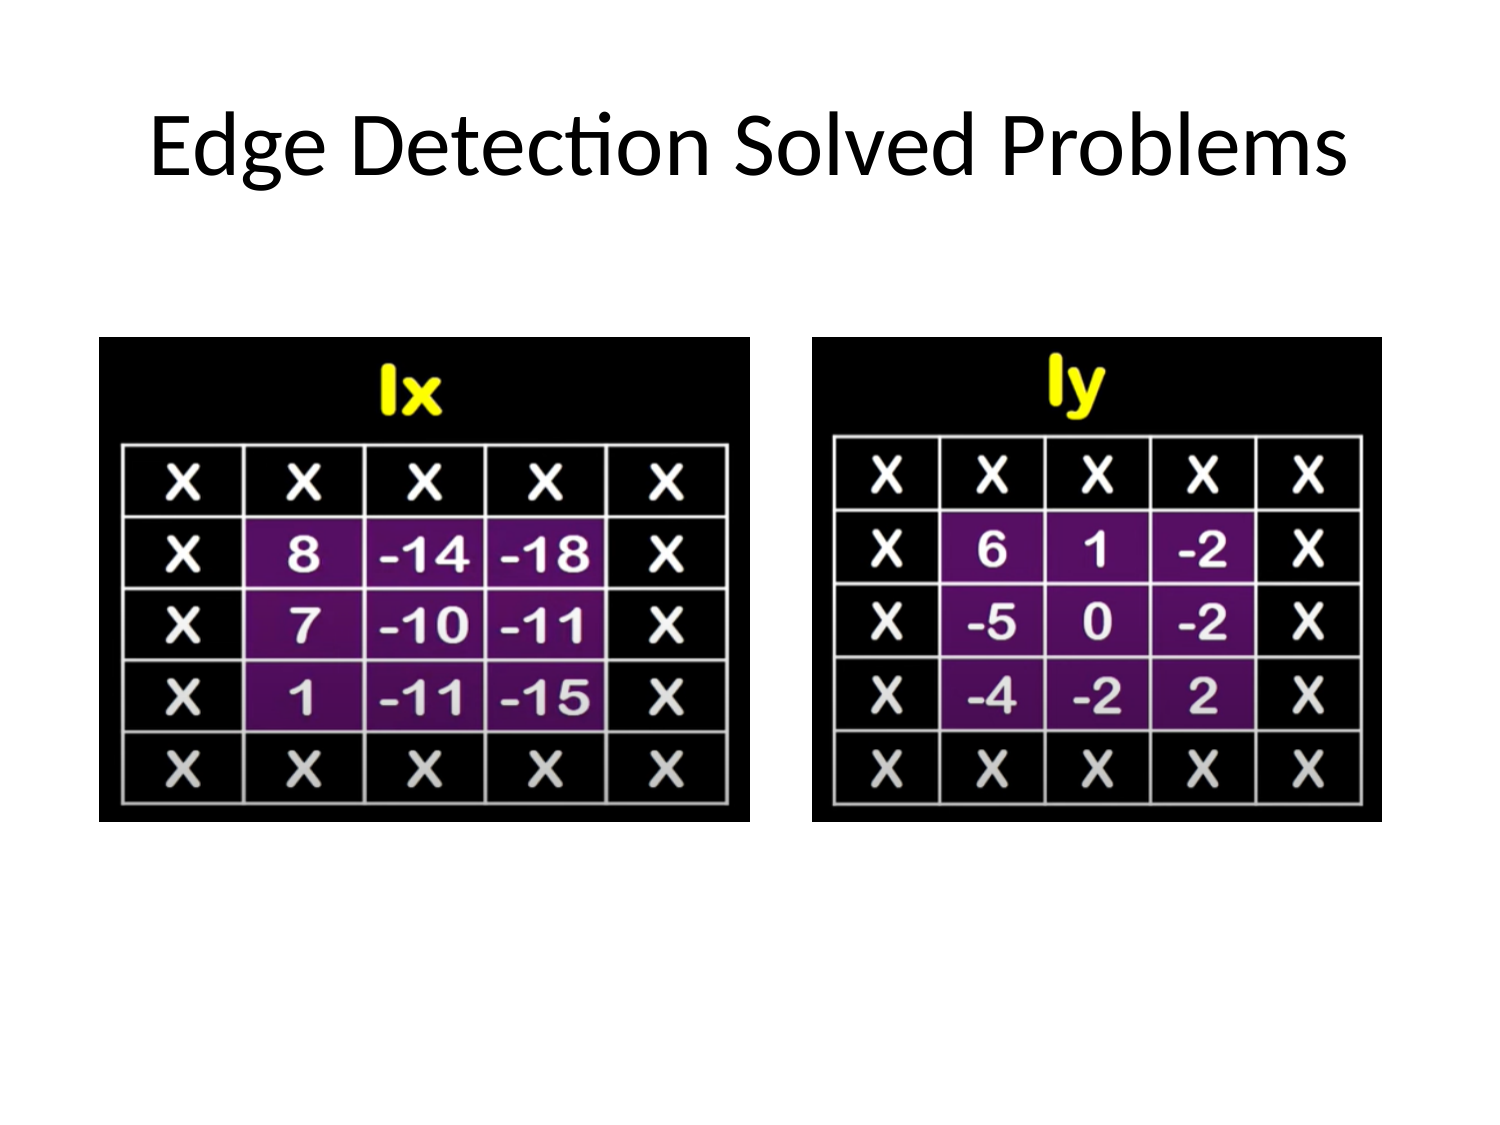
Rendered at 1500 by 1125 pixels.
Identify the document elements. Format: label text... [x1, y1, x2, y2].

title Edge Detection Solved Problems [75, 45, 1425, 233]
picture [99, 337, 751, 823]
picture [812, 337, 1383, 823]
